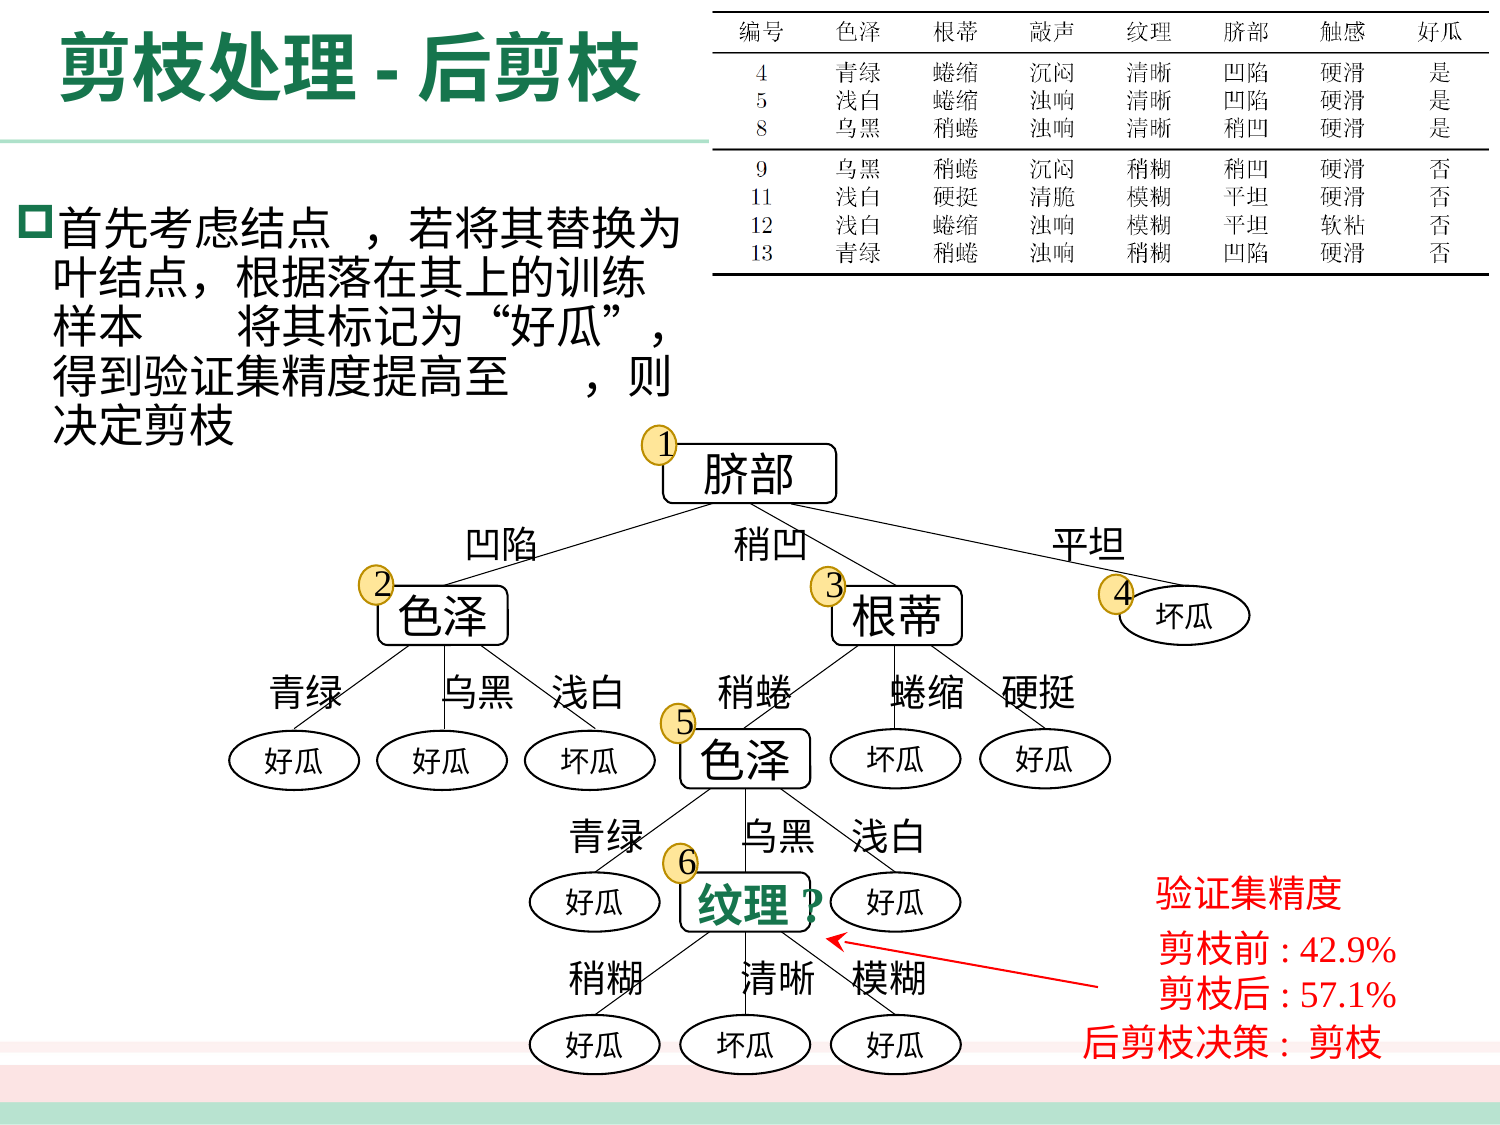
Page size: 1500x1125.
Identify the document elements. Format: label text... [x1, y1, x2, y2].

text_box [513, 354, 628, 407]
text_box 剪枝前: 42.9% 剪枝后: 57.1% [1250, 917, 1413, 1023]
text_box 后剪枝决策: 剪枝 [1250, 1011, 1399, 1072]
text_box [825, 938, 1099, 988]
picture [0, 0, 1500, 1125]
text_box 验证集精度 [1250, 862, 1359, 917]
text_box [352, 211, 396, 263]
list 首先考虑结点 ，若将其替换为叶结点，根据落在其上的训练样本 将其标记为“好瓜”，得到验证集精度提高至 ，则决定剪枝 [0, 197, 708, 1007]
title 剪枝处理-后剪枝 [42, 7, 1337, 135]
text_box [198, 301, 327, 355]
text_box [229, 425, 1250, 1075]
